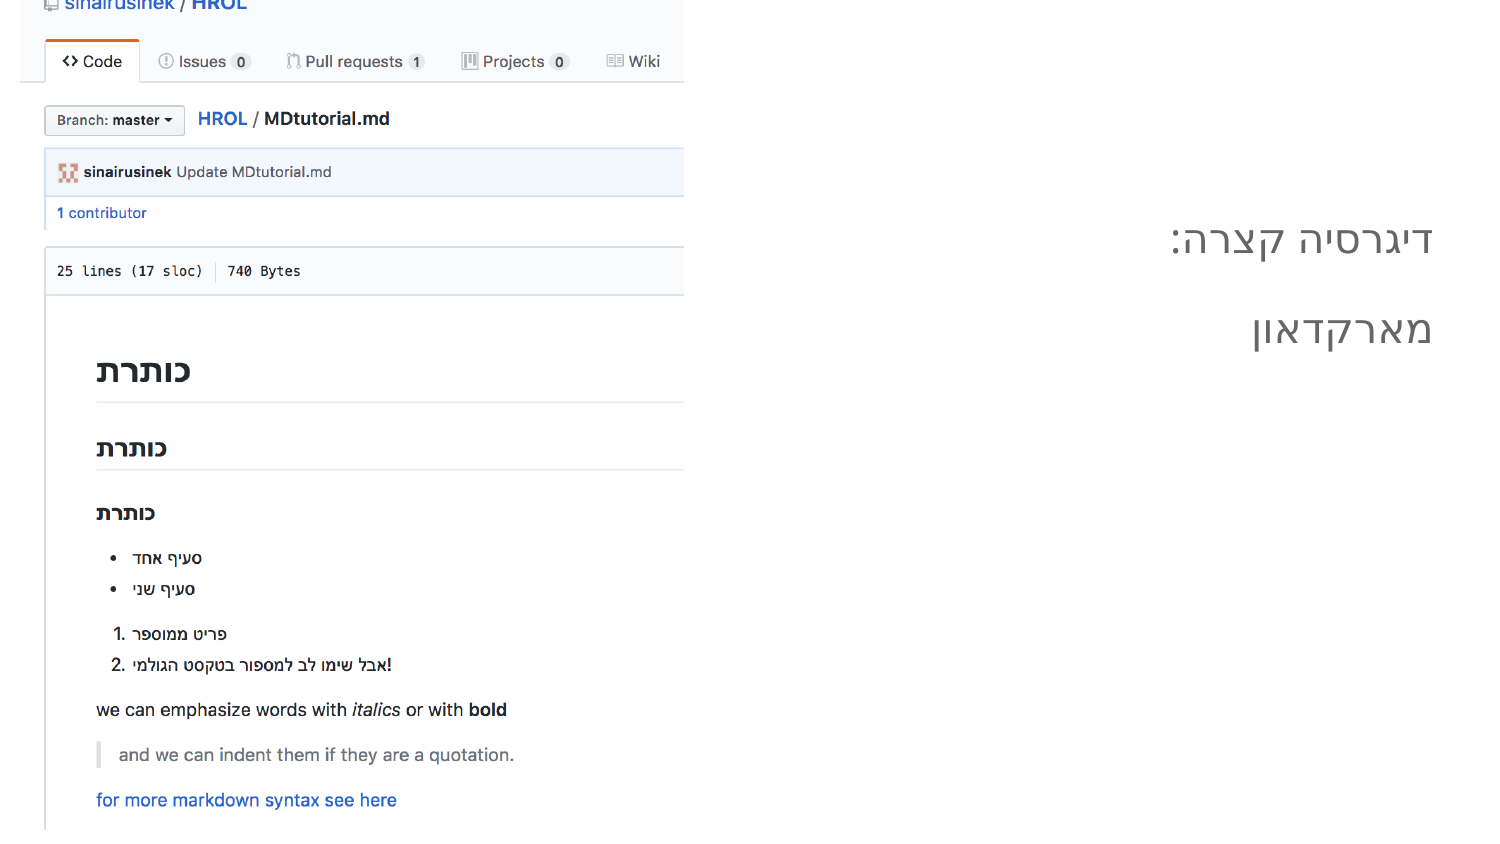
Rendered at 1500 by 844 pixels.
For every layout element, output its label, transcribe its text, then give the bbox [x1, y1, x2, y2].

list דיגרסיה קצרה: מארקדאון nמא [688, 189, 1449, 750]
picture [19, 0, 684, 830]
